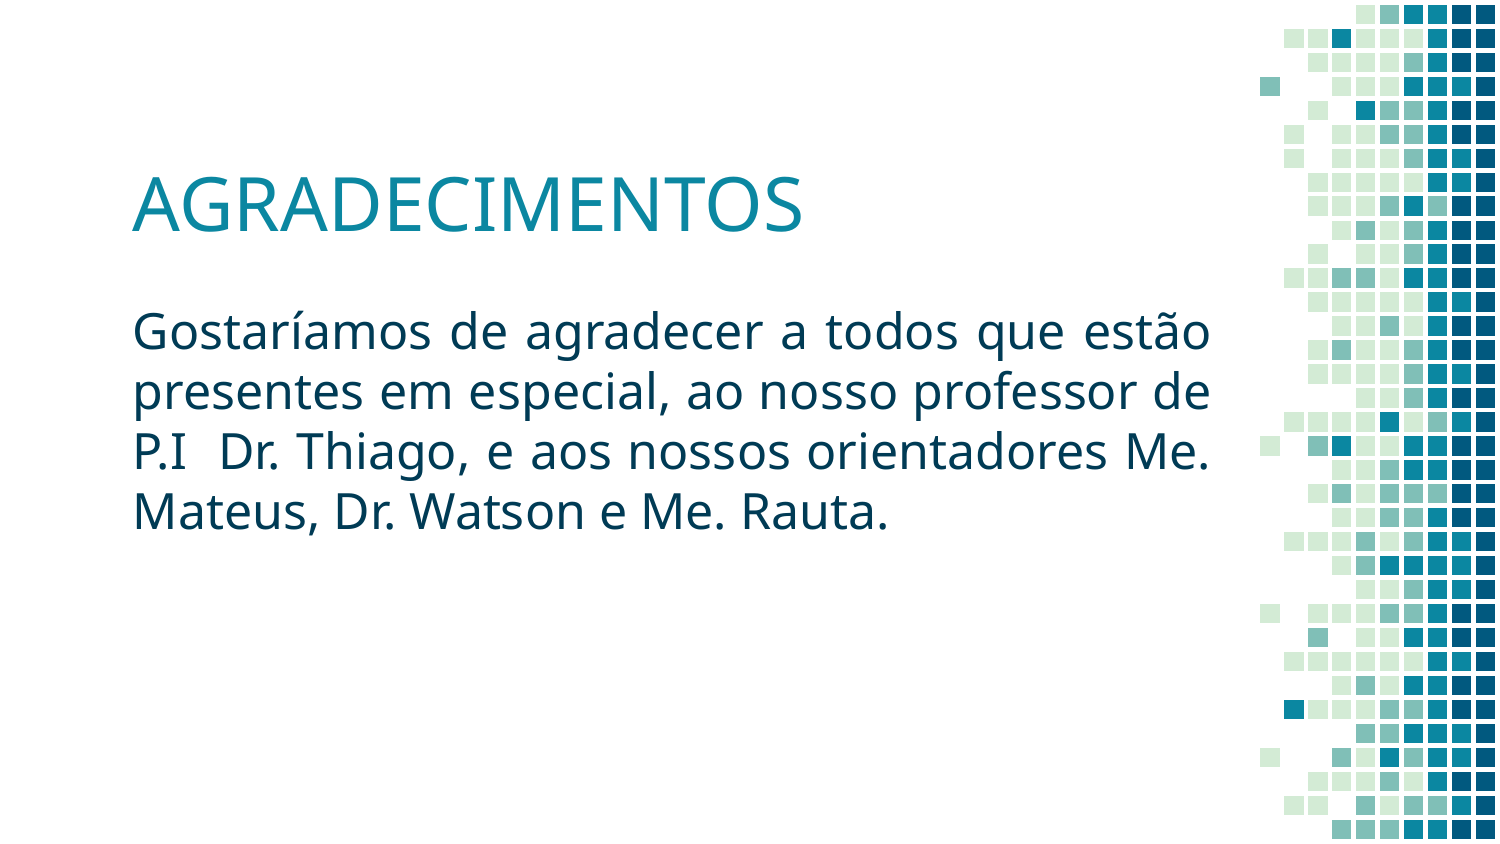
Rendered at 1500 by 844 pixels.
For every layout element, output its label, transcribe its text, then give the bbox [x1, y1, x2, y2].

list Gostaríamos de agradecer a todos que estão presentes em especial, ao nosso professor de P.I Dr. Thiago, e aos nossos orientadores Me. Mateus, Dr. Watson e Me. Rauta. [117, 284, 1227, 774]
title AGRADECIMENTOS [117, 121, 1227, 262]
